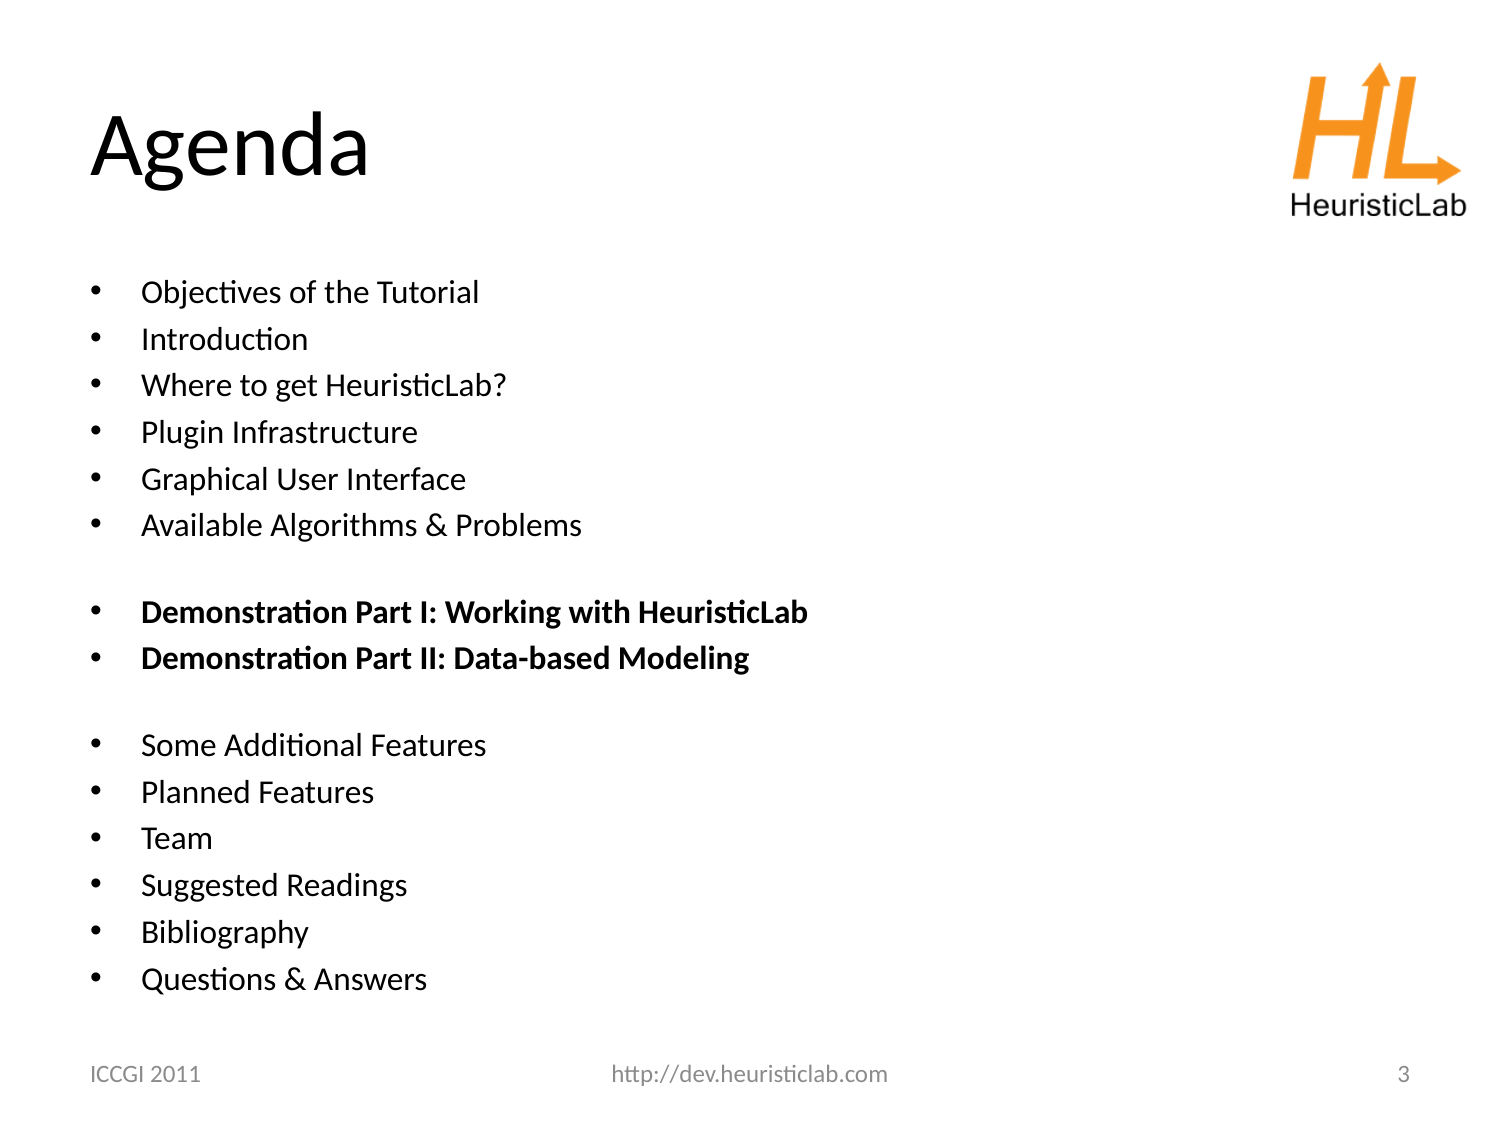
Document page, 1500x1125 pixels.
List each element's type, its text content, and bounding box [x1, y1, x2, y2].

title Agenda [75, 45, 1282, 233]
slide_number 3 [1074, 1042, 1425, 1103]
picture [1281, 27, 1474, 244]
list Objectives of the Tutorial Introduction Where to get HeuristicLab? Plugin Infrastructure Graphical User Interface Available Algorithms & Problems Demonstration Part I: Working with HeuristicLab Demonstration Part II: Data-based Modeling Some Additional Features Planned Features Team Suggested Readings Bibliography Questions & Answers [75, 262, 1425, 1005]
footer http://dev.heuristiclab.com [512, 1042, 988, 1103]
slide_number ICCGI 2011 [75, 1042, 425, 1103]
